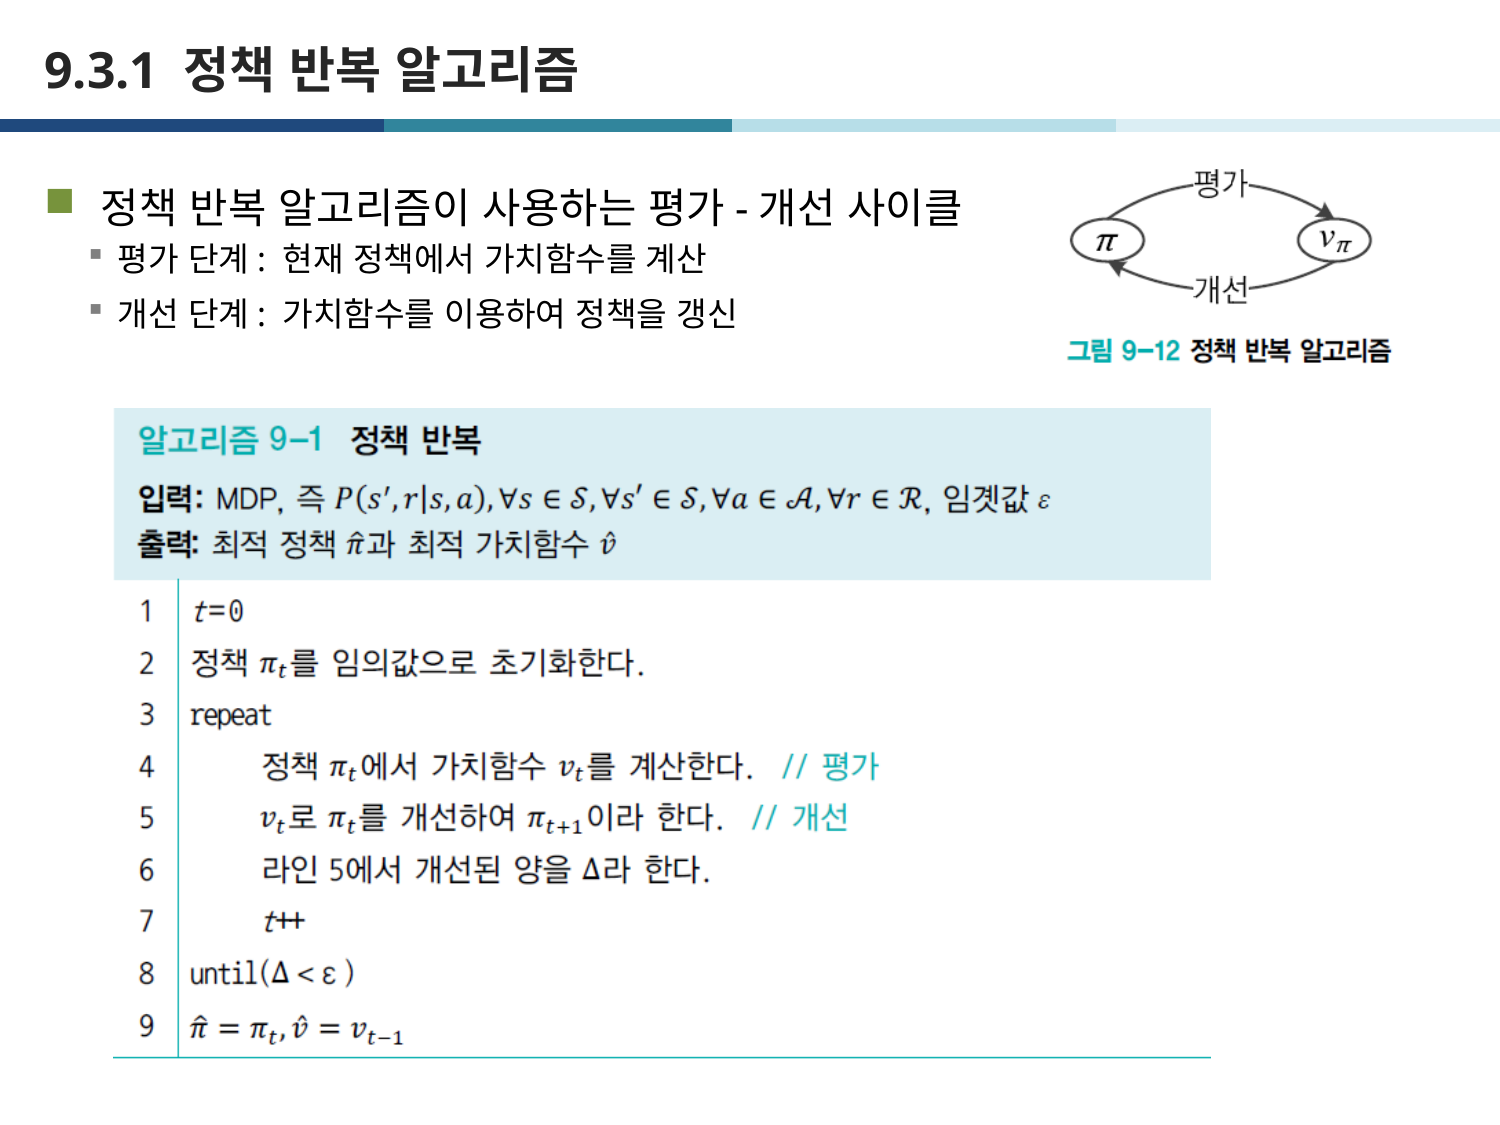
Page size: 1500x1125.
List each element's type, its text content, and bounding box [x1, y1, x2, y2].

picture [1055, 162, 1400, 365]
title 9.3.1 정책 반복 알고리즘 [29, 23, 1448, 114]
list 정책 반복 알고리즘이 사용하는 평가-개선 사이클 평가 단계: 현재 정책에서 가치함수를 계산 개선 단계: 가치함수를 이용하여 정책을 갱신 [29, 148, 1471, 1083]
picture [113, 408, 1211, 1065]
